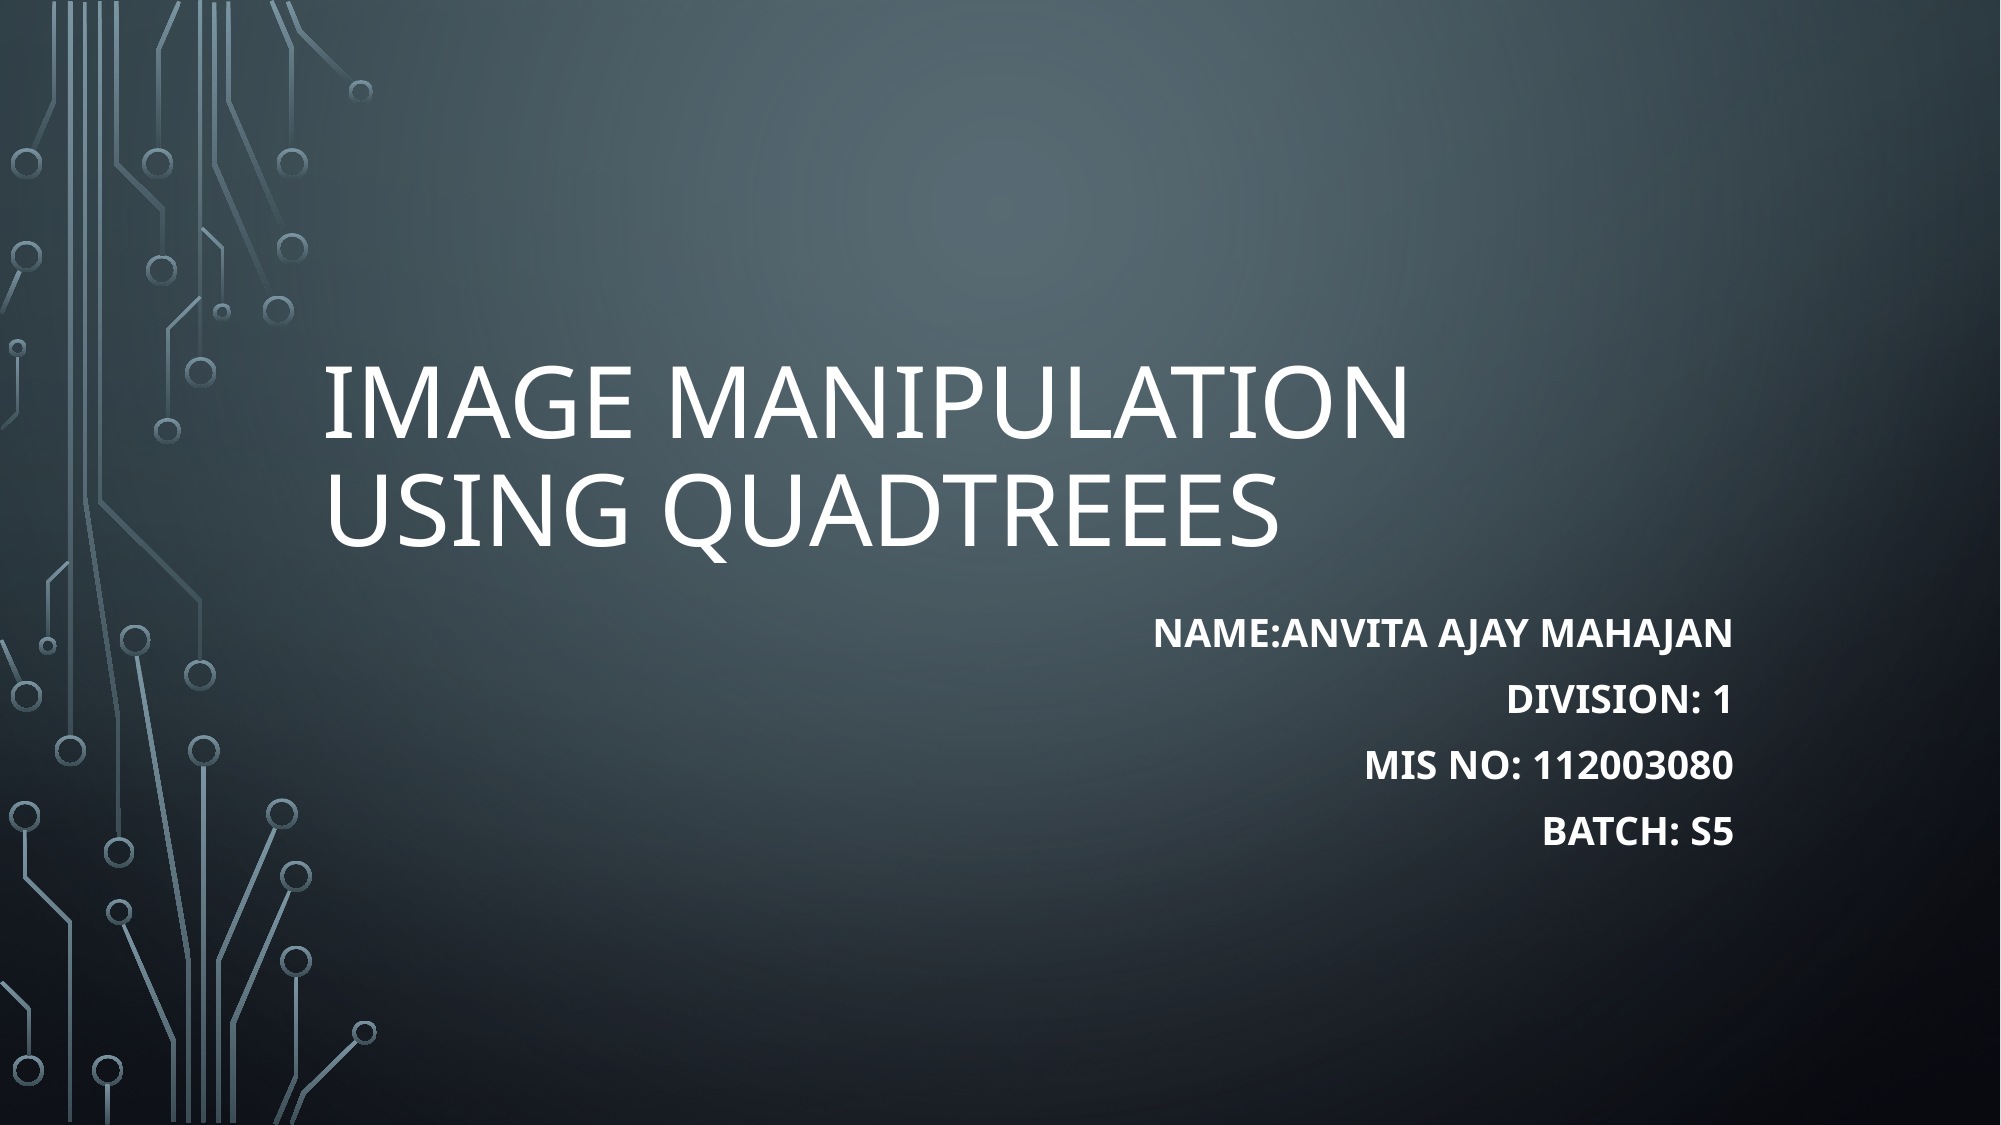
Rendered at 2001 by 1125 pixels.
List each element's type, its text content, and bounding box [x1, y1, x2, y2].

subtitle NAME:ANVITA AJAY MAHAJAN DIVISION: 1 MIS NO: 112003080 BATCH: S5 [307, 590, 1750, 863]
title IMAGE manipulation USING QUADTREEES [307, 184, 1750, 576]
